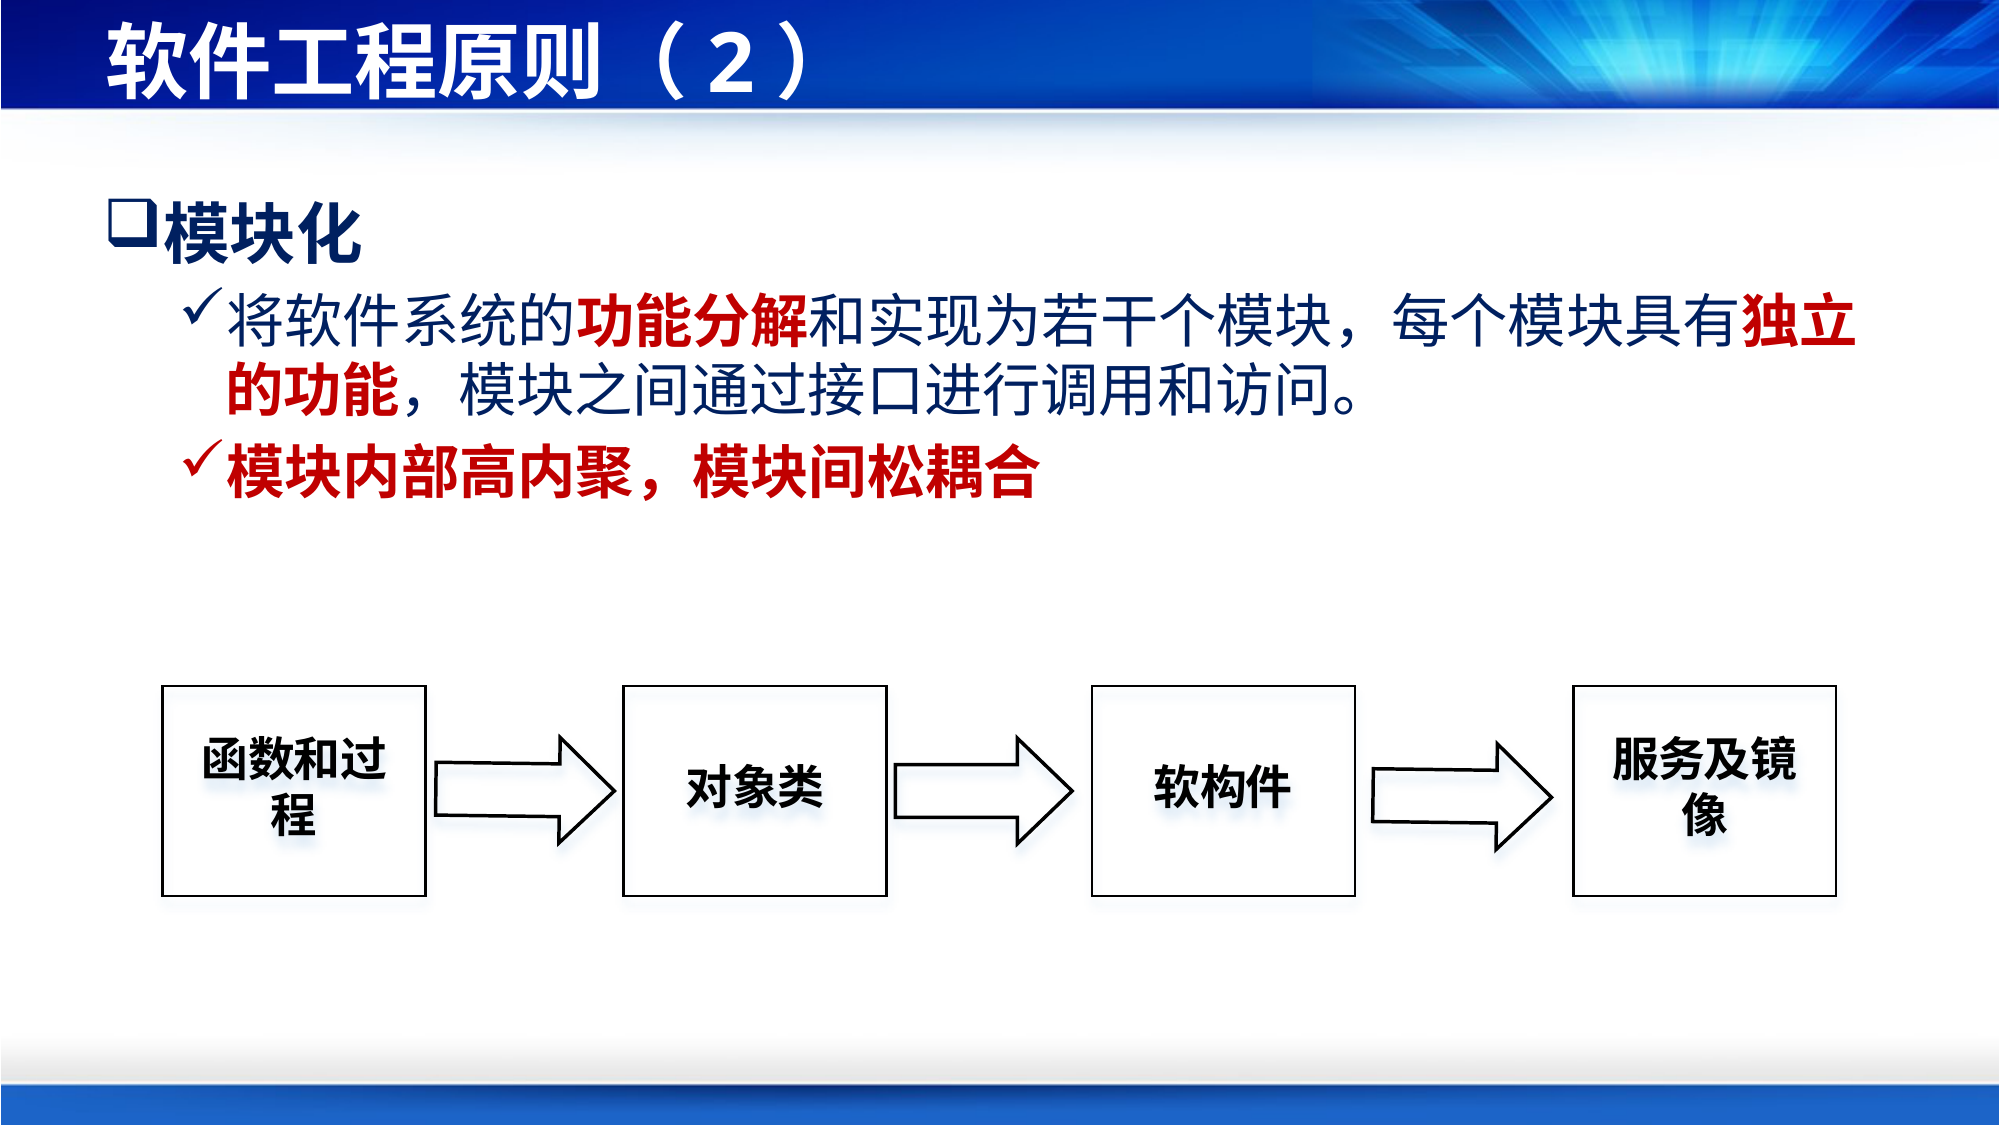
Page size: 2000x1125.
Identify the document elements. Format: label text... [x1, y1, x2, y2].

list 模块化 将软件系统的功能分解和实现为若干个模块，每个模块具有独立的功能，模块之间通过接口进行调用和访问。 模块内部高内聚，模块间松耦合 [88, 184, 1880, 1012]
picture [1, 1, 1999, 1125]
title 软件工程原则（2） [90, 1, 1880, 118]
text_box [143, 674, 1857, 923]
